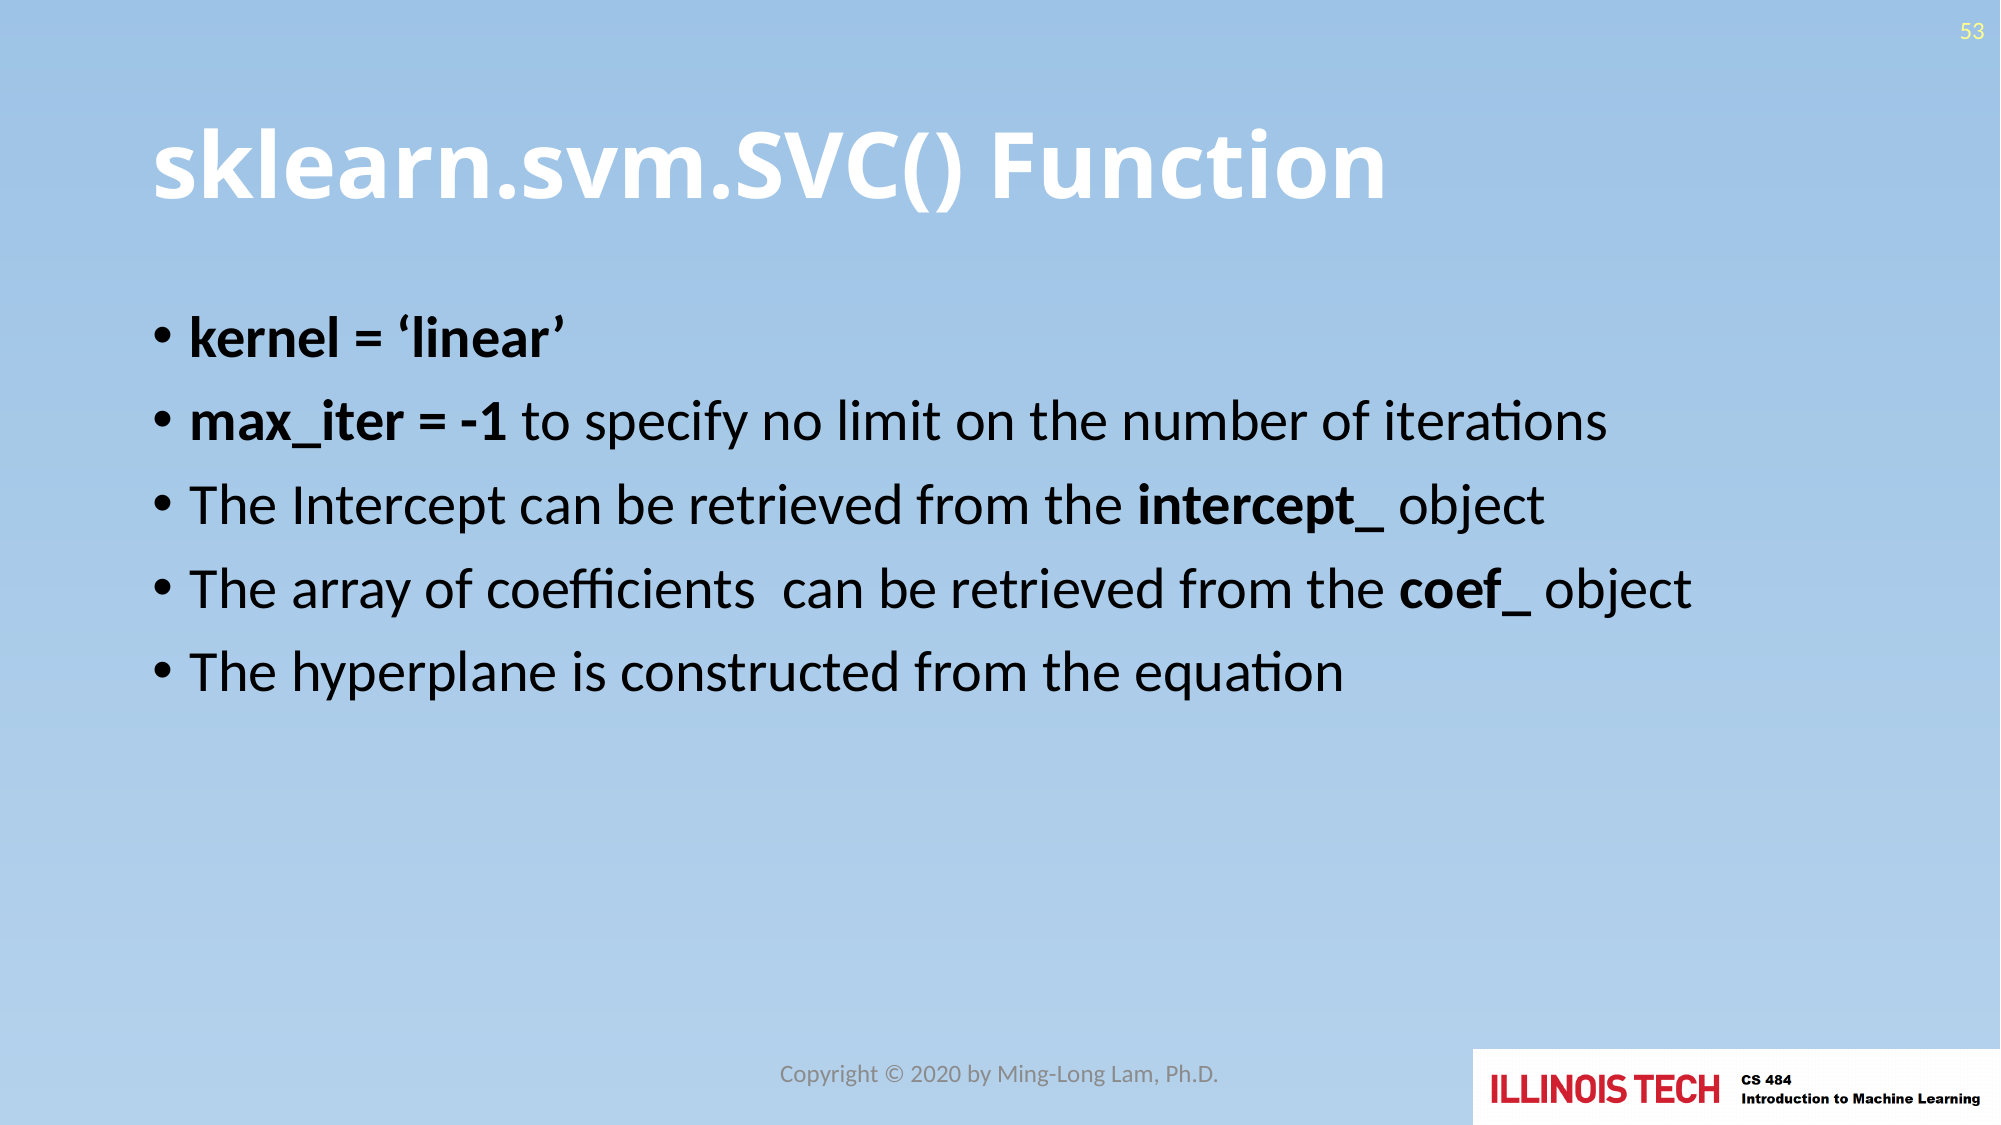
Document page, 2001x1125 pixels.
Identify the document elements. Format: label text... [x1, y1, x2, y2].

title sklearn.svm.SVC() Function [137, 59, 1863, 278]
slide_number 53 [1550, 0, 2000, 60]
footer Copyright © 2020 by Ming-Long Lam, Ph.D. [662, 1042, 1338, 1103]
picture [1473, 1049, 2000, 1125]
